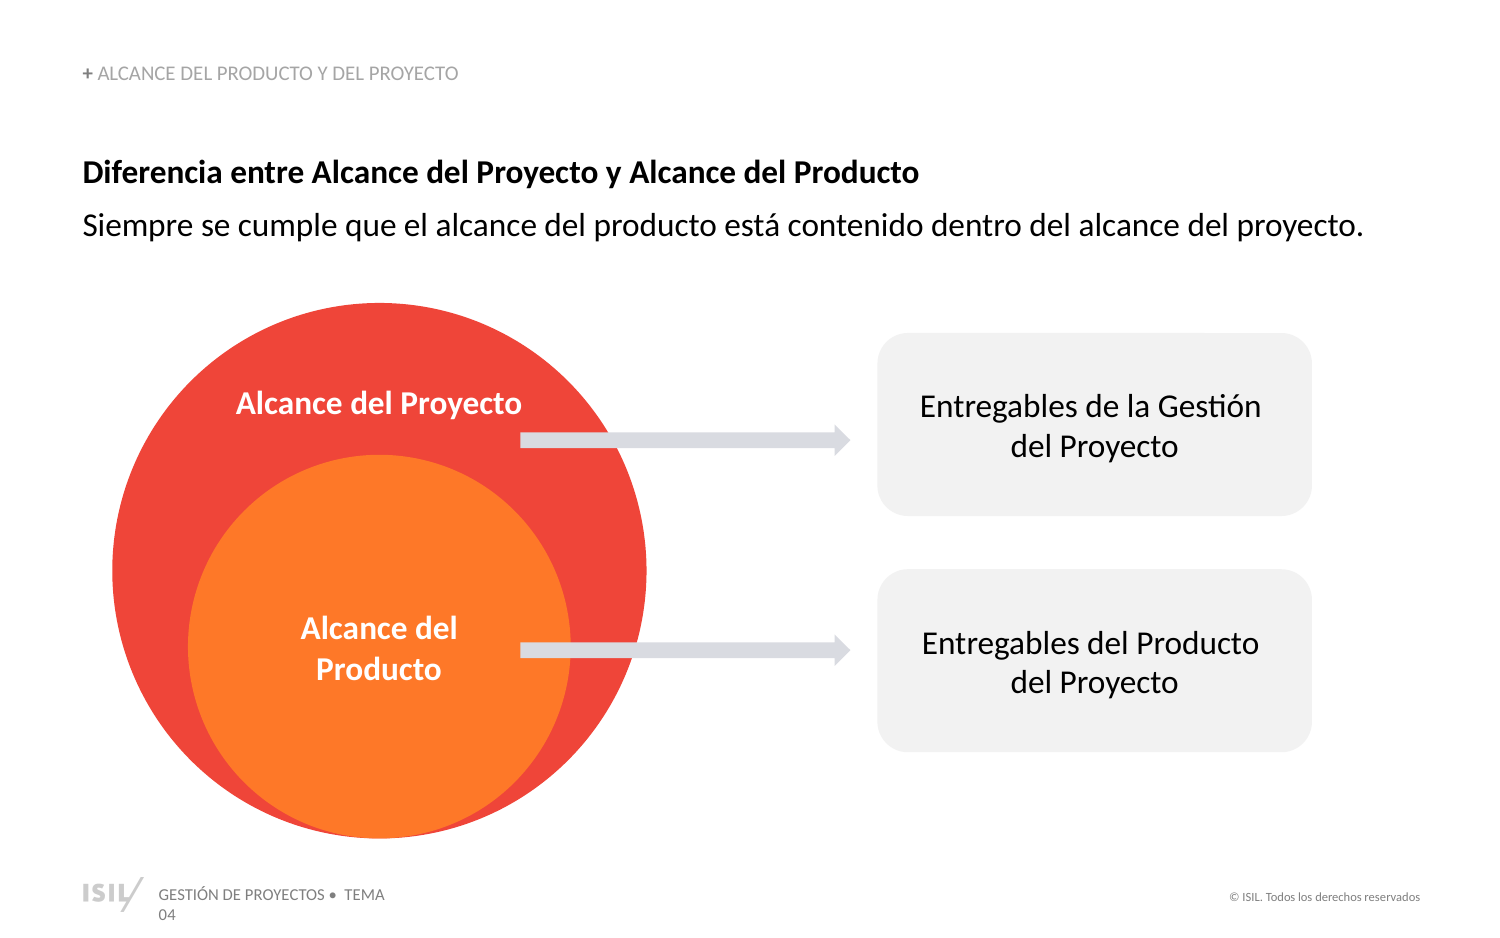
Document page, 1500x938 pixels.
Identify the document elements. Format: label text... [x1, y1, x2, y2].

text_box Alcance del Proyecto [112, 302, 647, 837]
text_box [520, 634, 851, 666]
text_box Diferencia entre Alcance del Proyecto y Alcance del Producto Siempre se cumple que el alcance del producto está contenido dentro del alcance del proyecto. [82, 150, 1413, 243]
text_box Entregables de la Gestión del Proyecto [877, 332, 1312, 517]
text_box Alcance del Producto [187, 454, 571, 839]
text_box + ALCANCE DEL PRODUCTO Y DEL PROYECTO [82, 61, 721, 85]
text_box [520, 424, 851, 456]
text_box Entregables del Producto del Proyecto [877, 569, 1312, 753]
